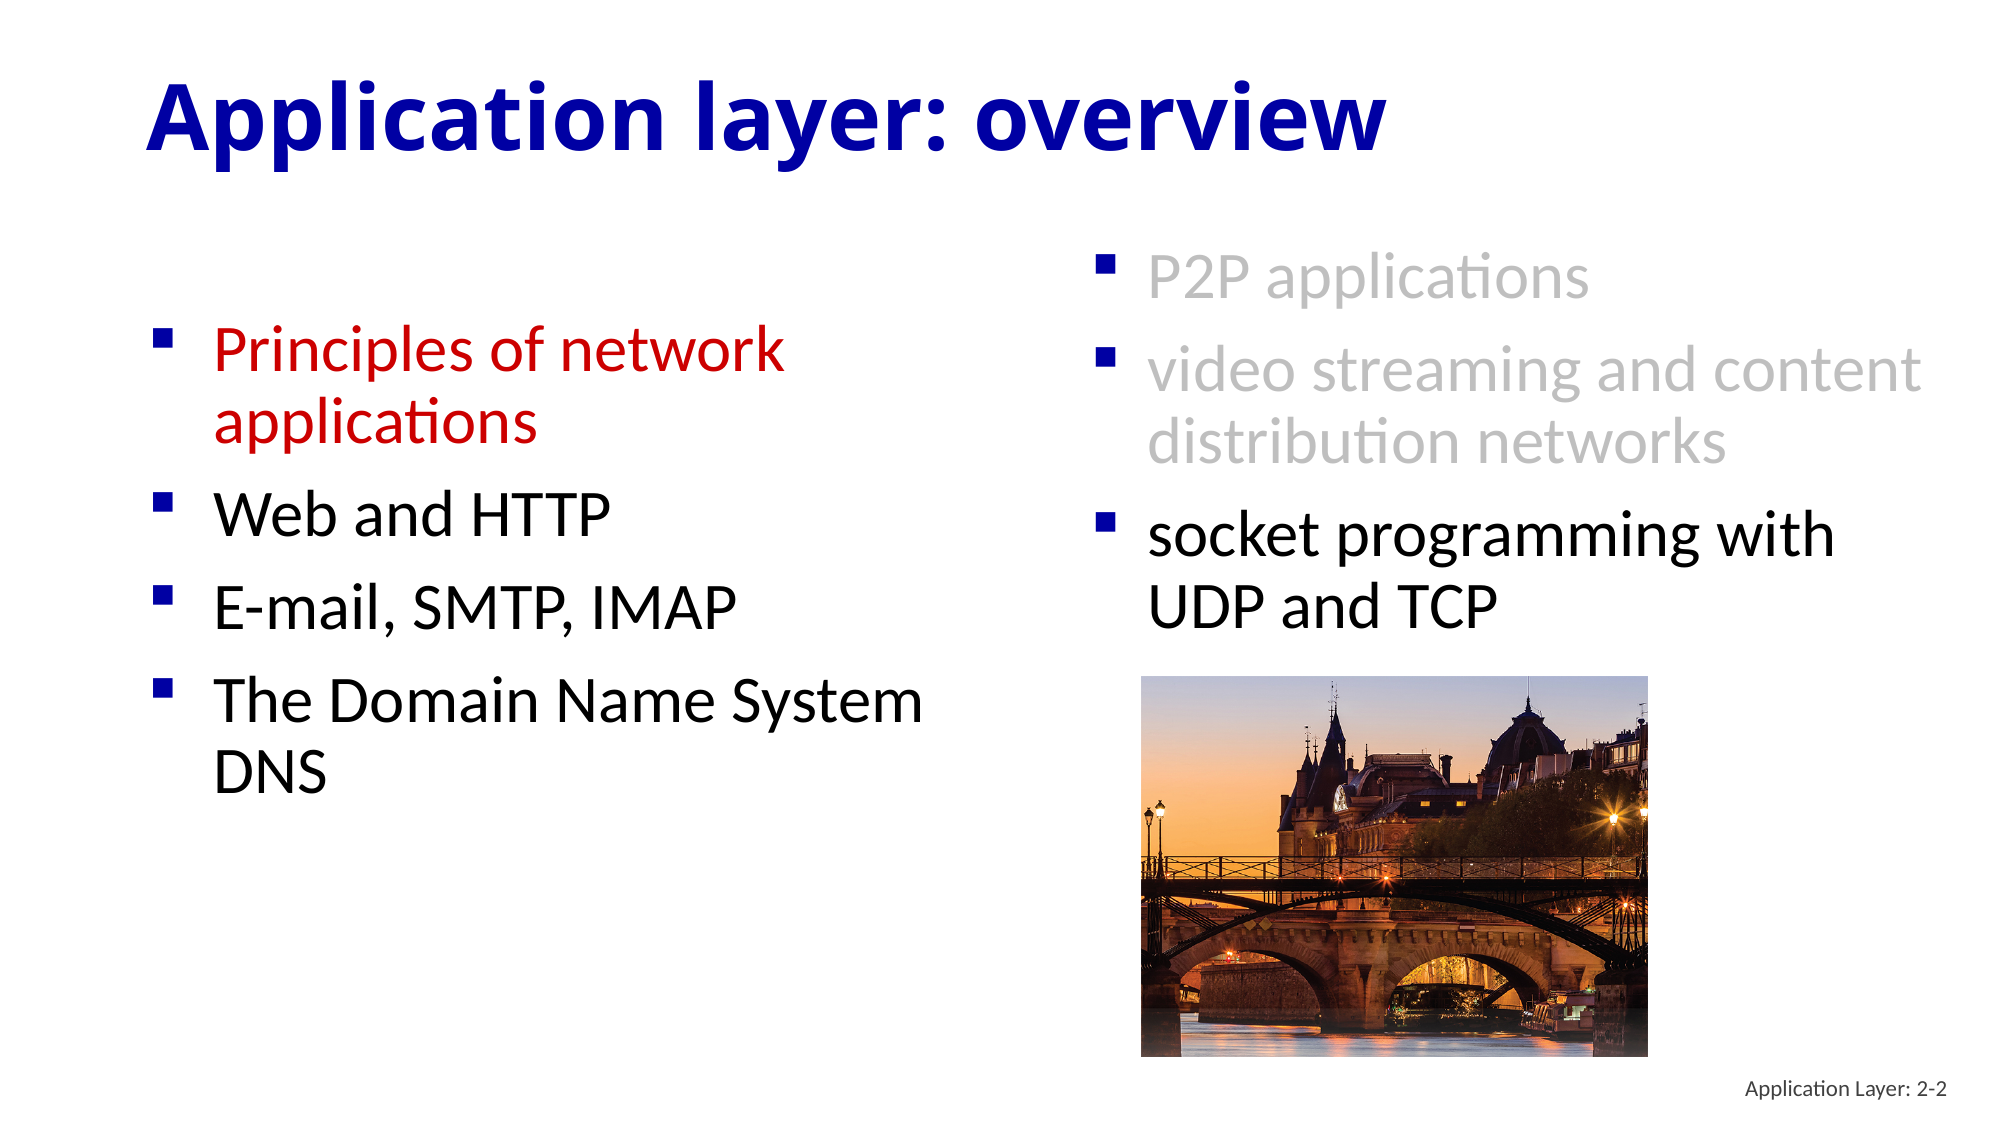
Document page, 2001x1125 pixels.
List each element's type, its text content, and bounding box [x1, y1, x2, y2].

text_box Principles of network applications Web and HTTP E-mail, SMTP, IMAP The Domain Name System DNS [132, 306, 1004, 1021]
text_box P2P applications video streaming and content distribution networks socket programming with UDP and TCP [1075, 233, 1963, 1021]
picture [1141, 676, 1648, 1057]
slide_number Application Layer: 2-2 [1512, 1056, 1963, 1117]
title Application layer: overview [131, 47, 1856, 195]
